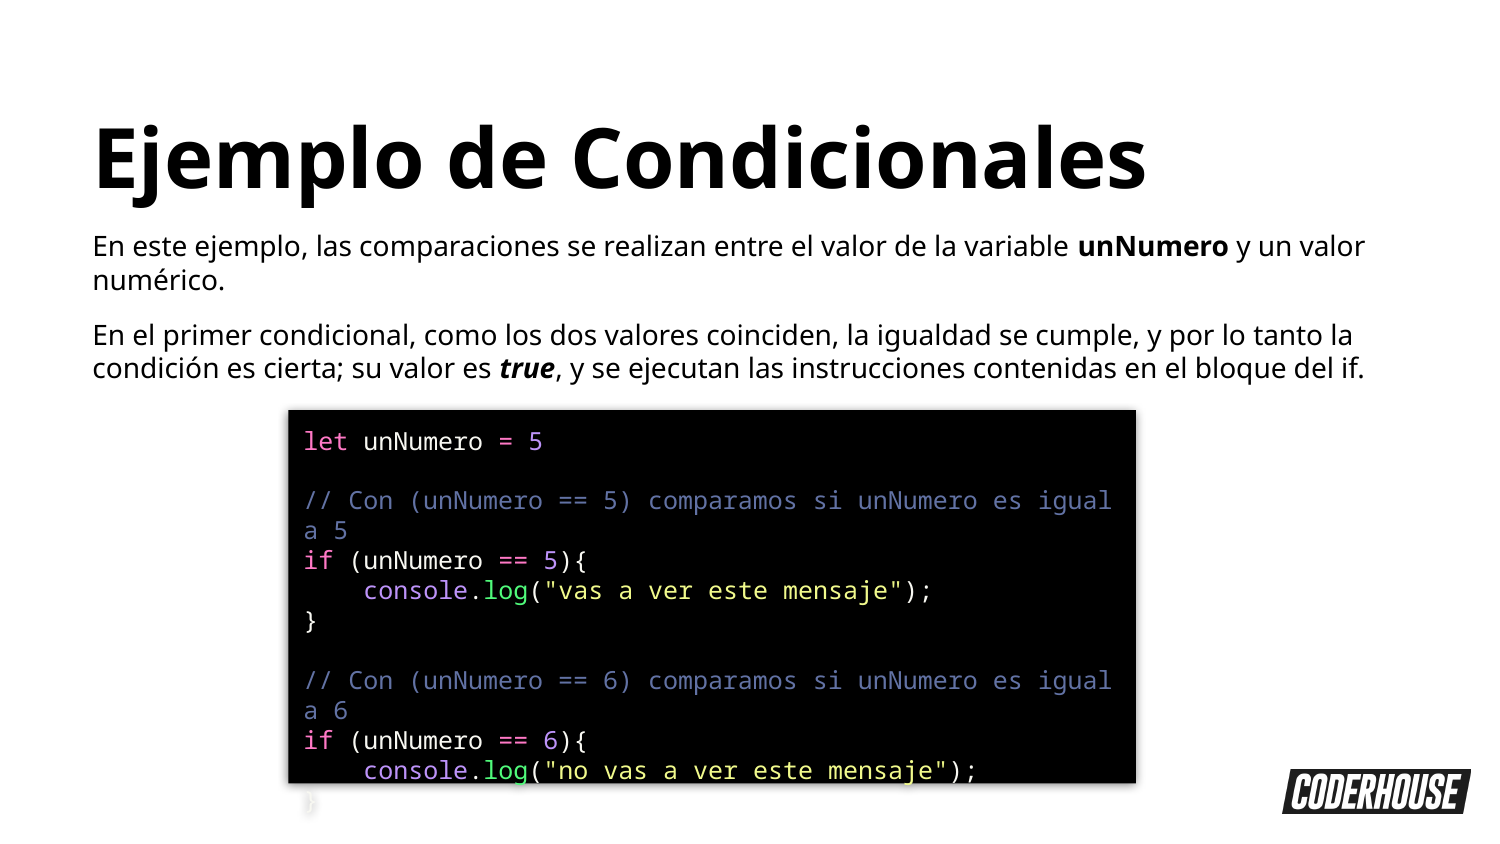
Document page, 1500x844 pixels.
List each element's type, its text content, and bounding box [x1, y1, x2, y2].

picture [1281, 769, 1471, 814]
text_box Ejemplo de Condicionales [77, 101, 1414, 213]
text_box let unNumero = 5 // Con (unNumero == 5) comparamos si unNumero es igual a 5 if (unNumero == 5){ console.log("vas a ver este mensaje"); } // Con (unNumero == 6) comparamos si unNumero es igual a 6 if (unNumero == 6){ console.log("no vas a ver este mensaje"); } [288, 410, 1136, 784]
text_box En este ejemplo, las comparaciones se realizan entre el valor de la variable unNumero y un valor numérico. En el primer condicional, como los dos valores coinciden, la igualdad se cumple, y por lo tanto la condición es cierta; su valor es true, y se ejecutan las instrucciones contenidas en el bloque del if. [77, 213, 1414, 400]
